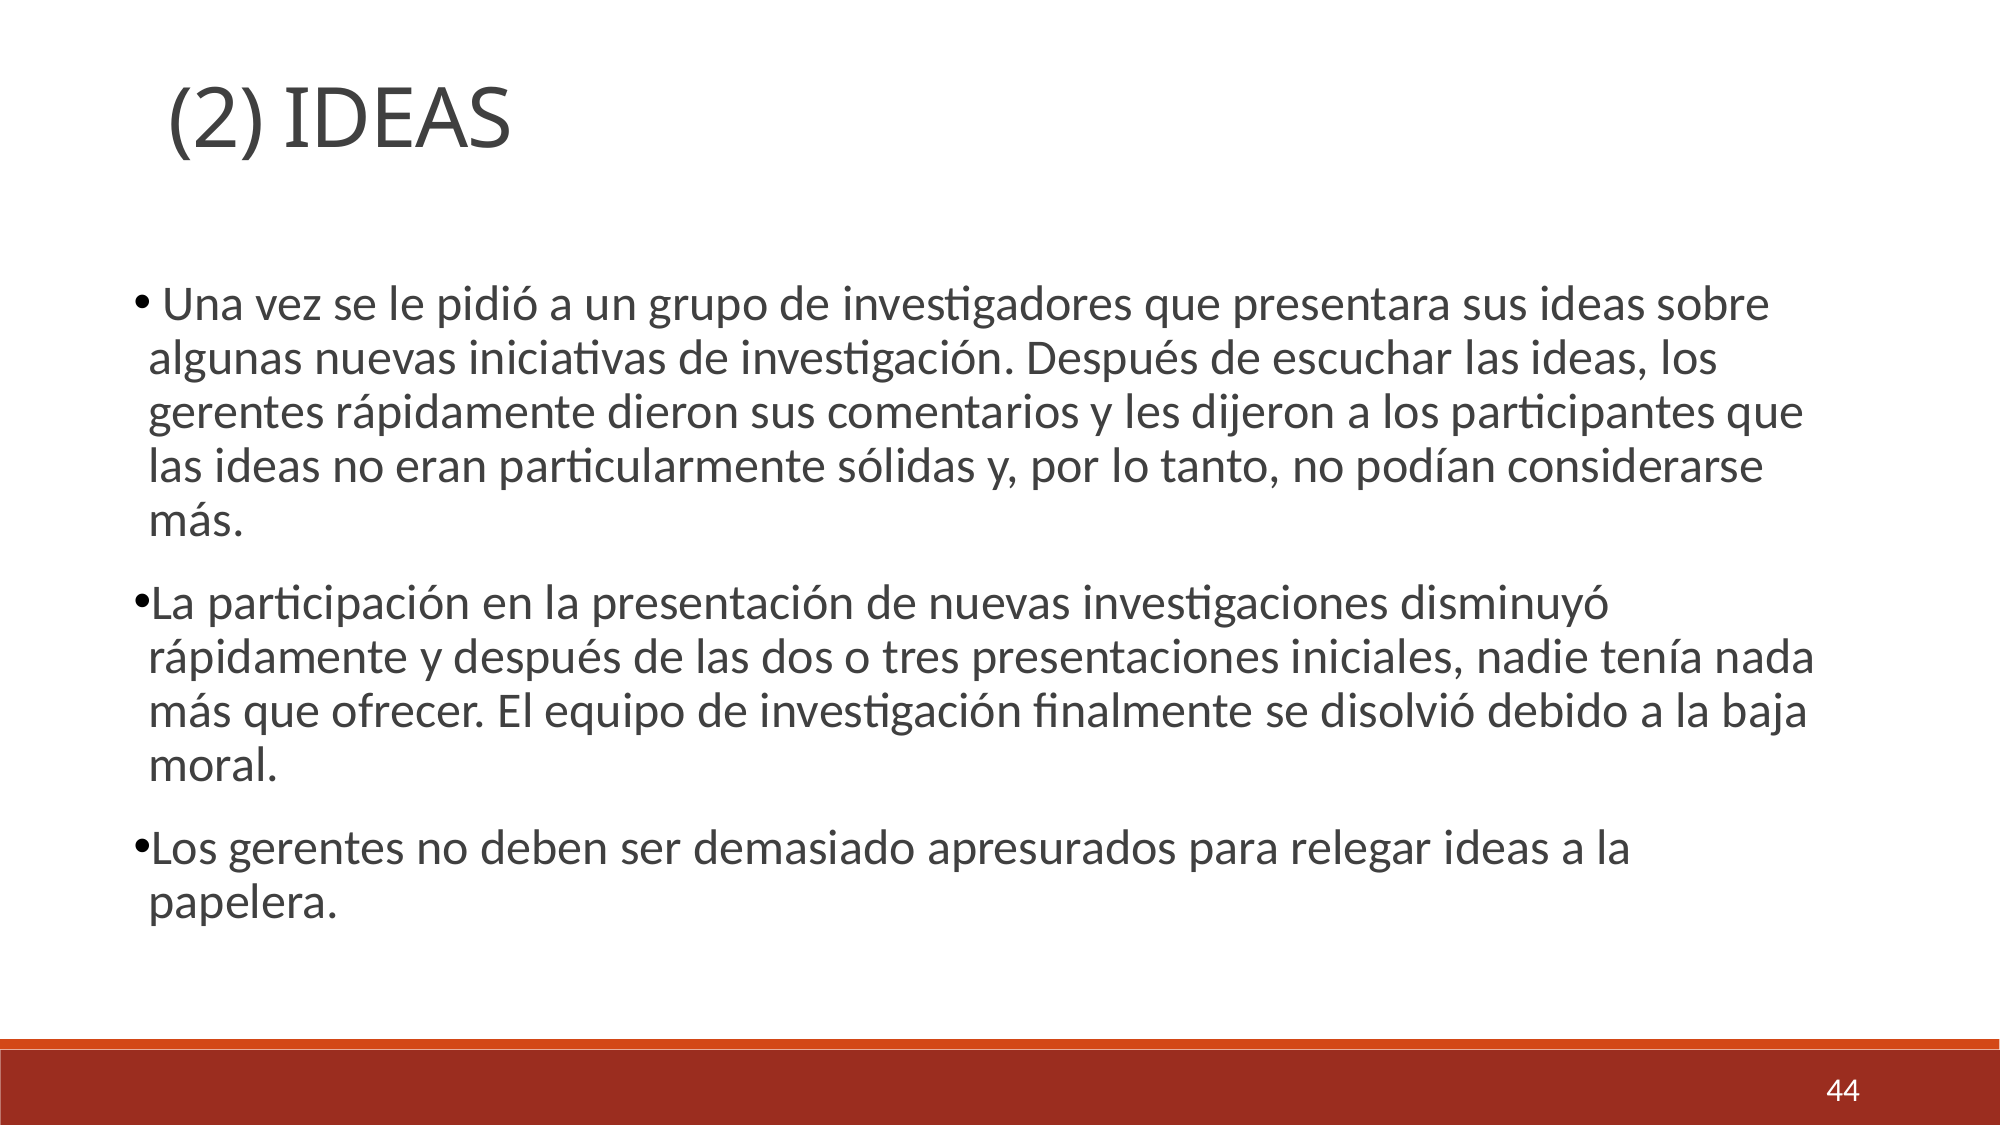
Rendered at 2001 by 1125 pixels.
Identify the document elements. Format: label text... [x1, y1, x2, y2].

text_box Una vez se le pidió a un grupo de investigadores que presentara sus ideas sobre algunas nuevas iniciativas de investigación. Después de escuchar las ideas, los gerentes rápidamente dieron sus comentarios y les dijeron a los participantes que las ideas no eran particularmente sólidas y, por lo tanto, no podían considerarse más. La participación en la presentación de nuevas investigaciones disminuyó rápidamente y después de las dos o tres presentaciones iniciales, nadie tenía nada más que ofrecer. El equipo de investigación finalmente se disolvió debido a la baja moral. Los gerentes no deben ser demasiado apresurados para relegar ideas a la papelera. [118, 269, 1846, 877]
slide_number 44 [126, 1061, 1875, 1115]
text_box (2) IDEAS [154, 71, 1875, 270]
